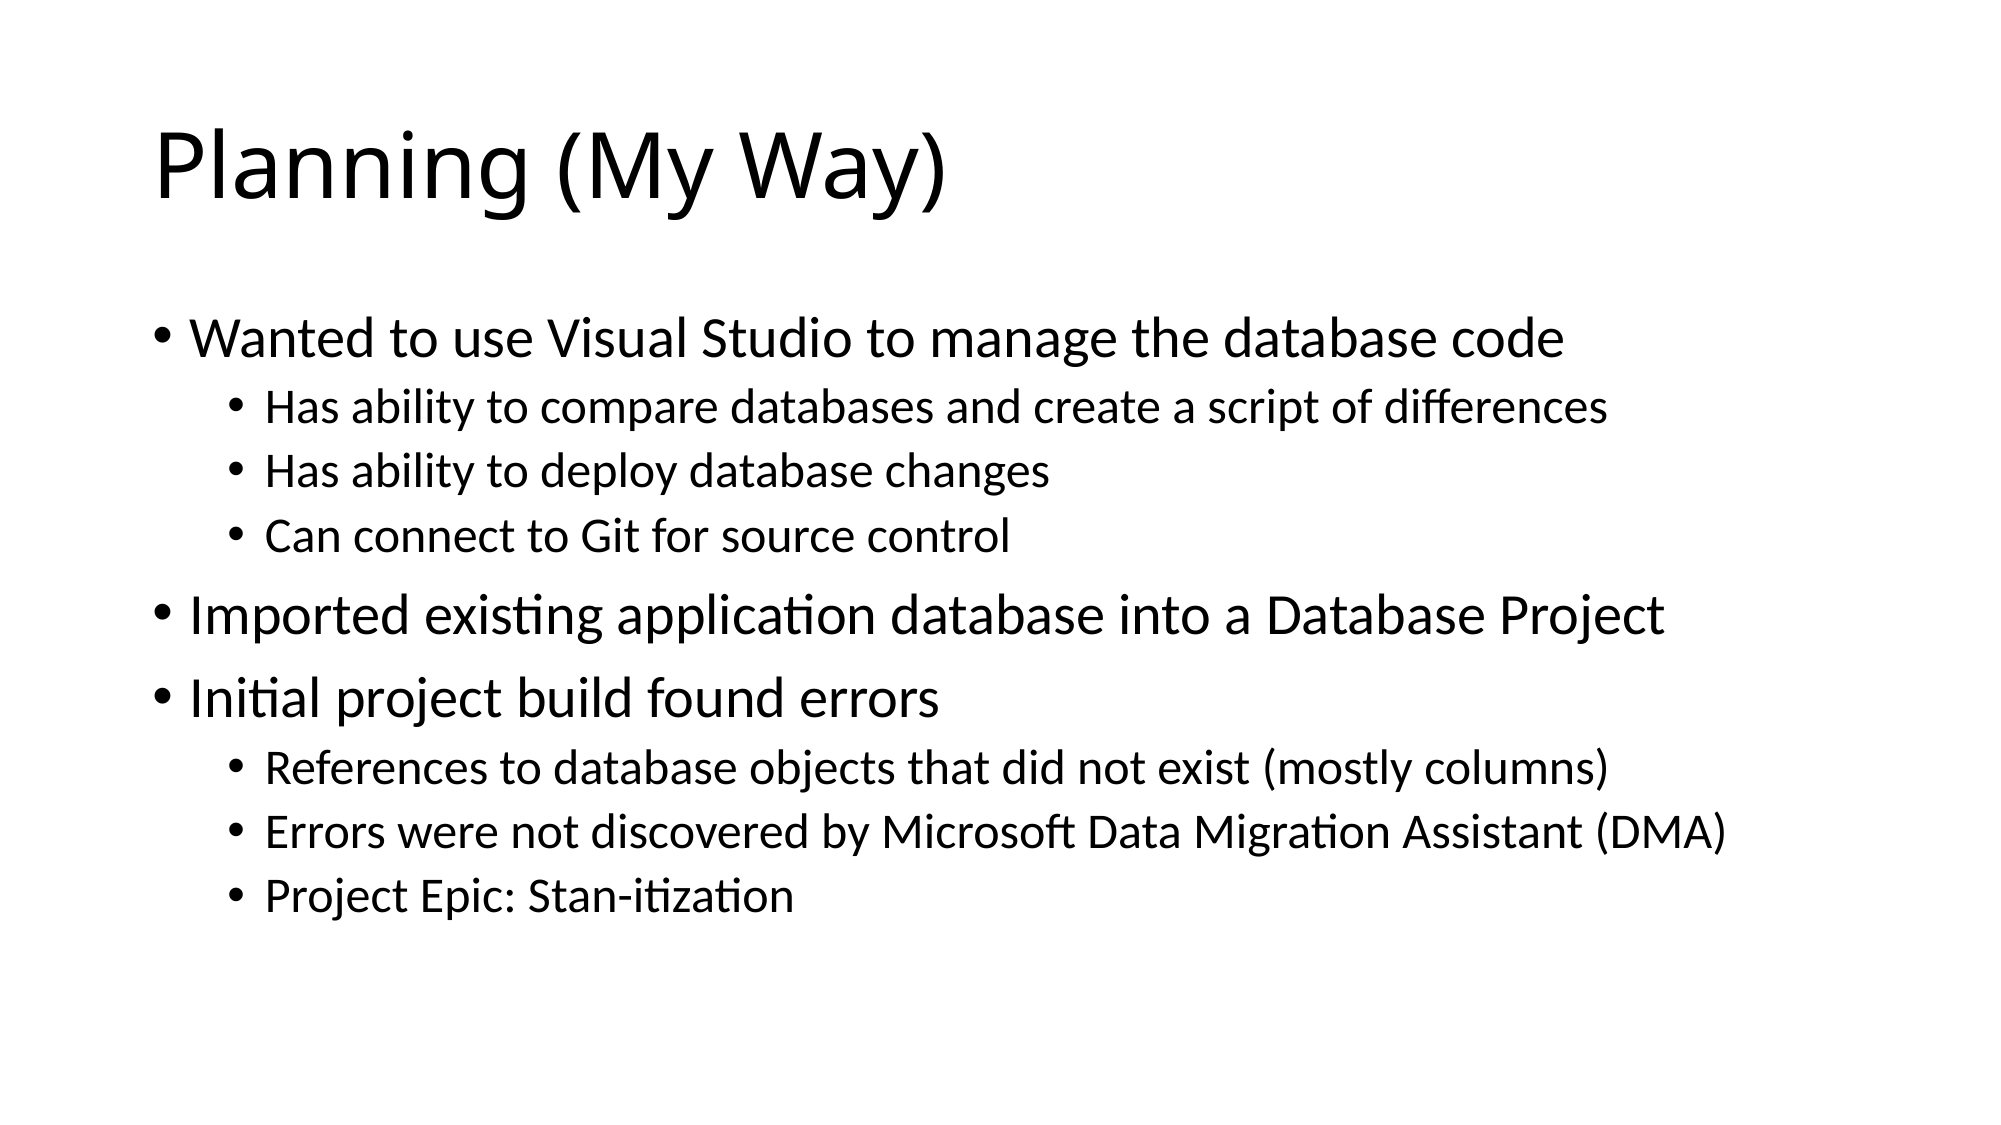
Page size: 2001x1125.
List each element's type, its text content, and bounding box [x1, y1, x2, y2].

title Planning (My Way) [137, 59, 1863, 278]
list Wanted to use Visual Studio to manage the database code Has ability to compare databases and create a script of differences Has ability to deploy database changes Can connect to Git for source control Imported existing application database into a Database Project Initial project build found errors References to database objects that did not exist (mostly columns) Errors were not discovered by Microsoft Data Migration Assistant (DMA) Project Epic: Stan-itization [137, 299, 1863, 1014]
